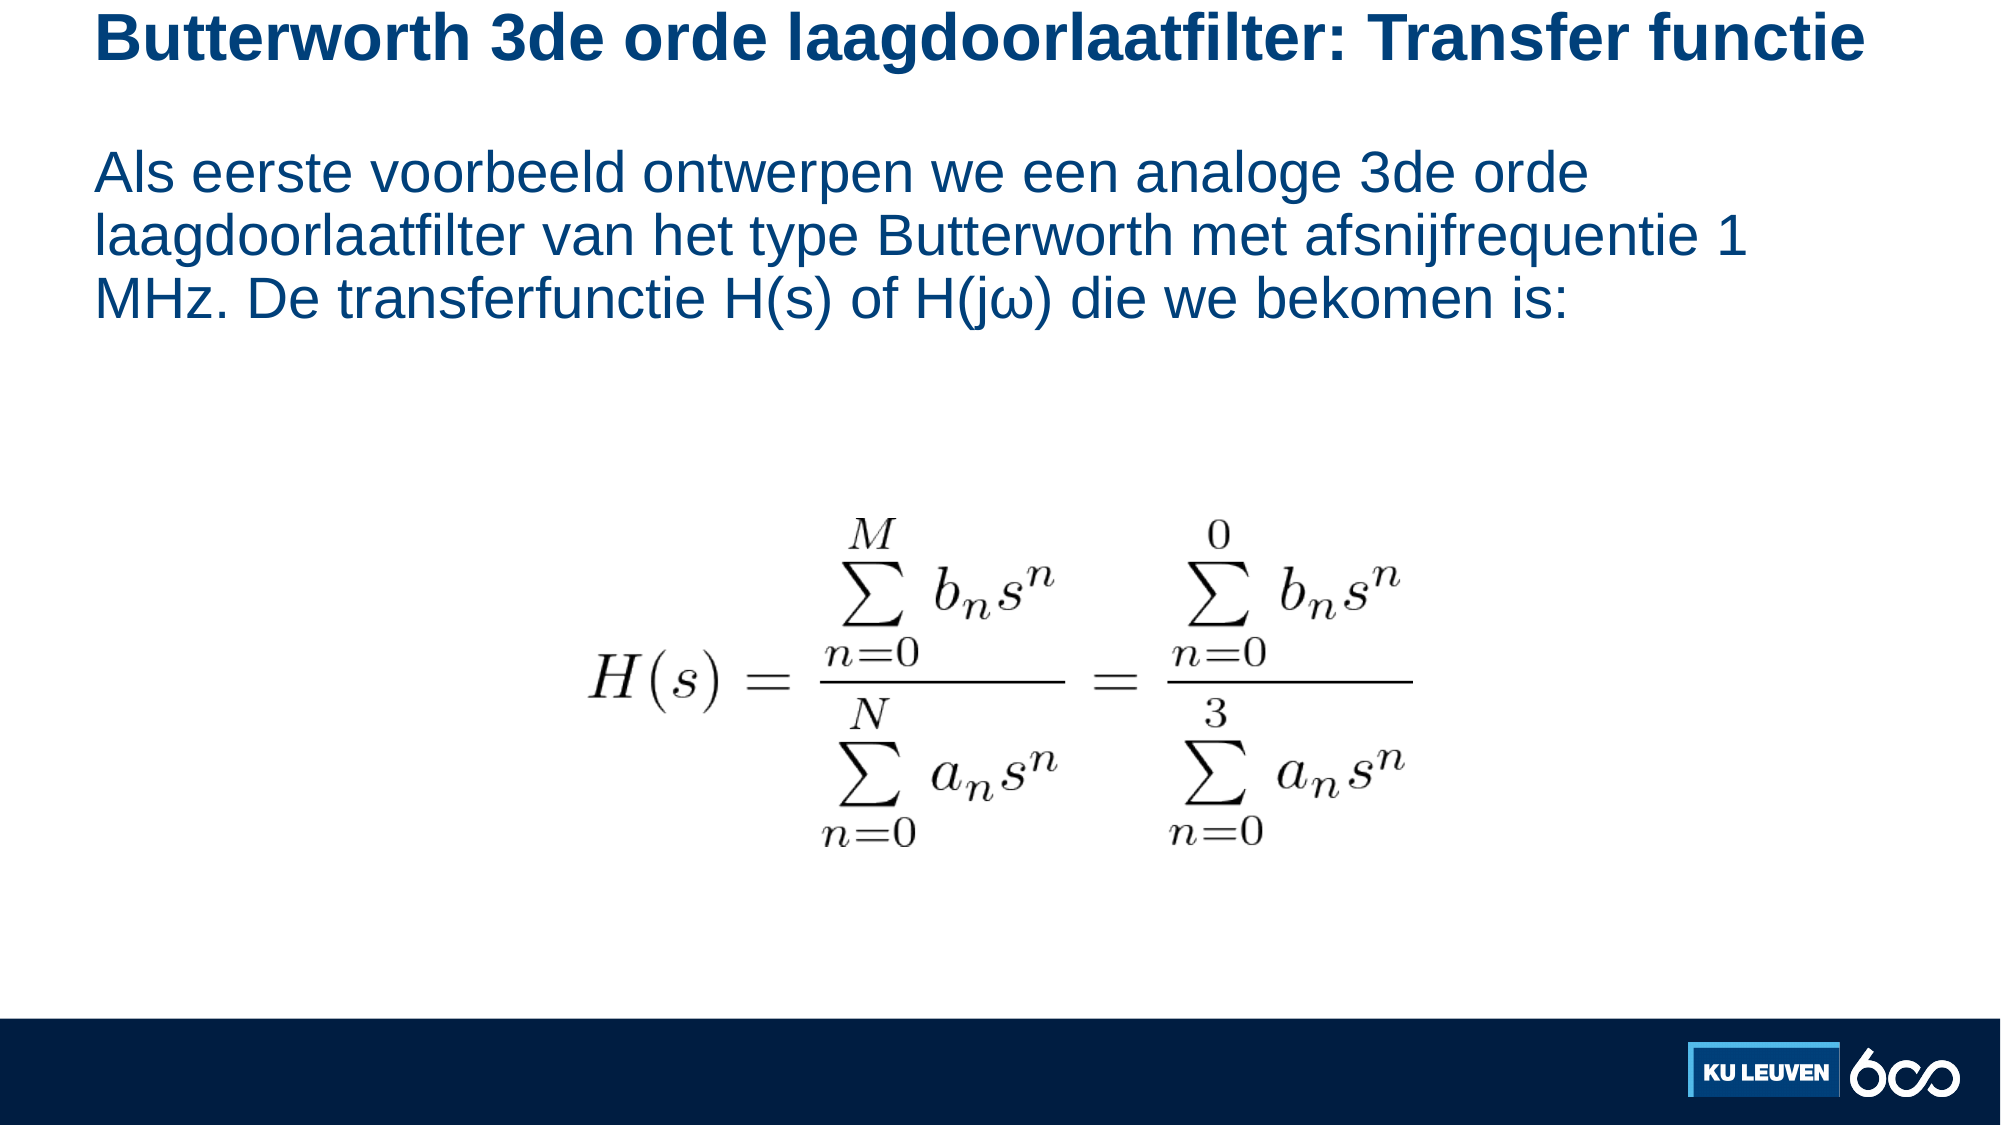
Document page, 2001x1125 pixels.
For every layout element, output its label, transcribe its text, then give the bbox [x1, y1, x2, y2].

title Butterworth 3de orde laagdoorlaatfilter: Transfer functie [94, 2, 1906, 110]
picture [1688, 1042, 1960, 1097]
picture [587, 518, 1413, 847]
list Als eerste voorbeeld ontwerpen we een analoge 3de orde laagdoorlaatfilter van het type Butterworth met afsnijfrequentie 1 MHz. De transferfunctie H(s) of H(jω) die we bekomen is: [94, 142, 1900, 781]
